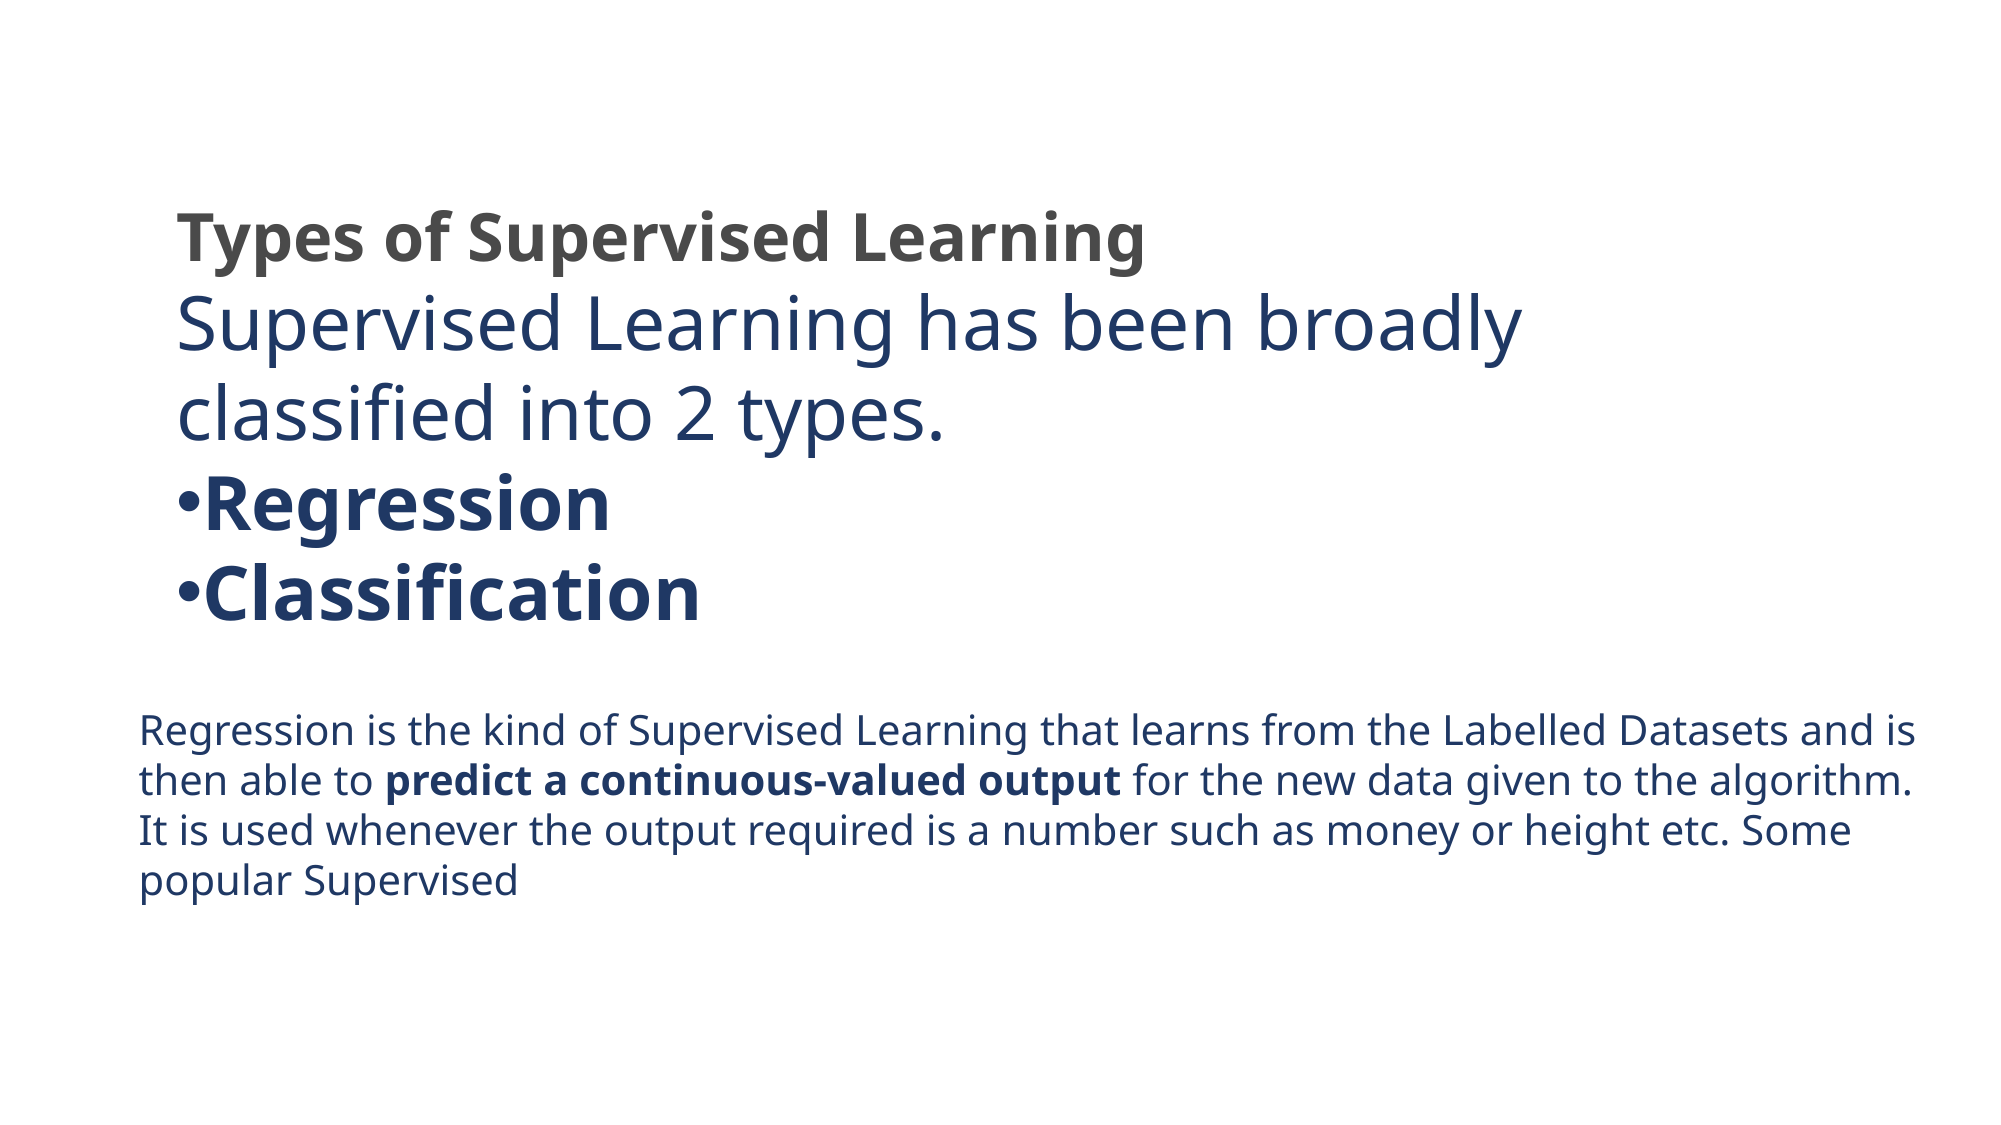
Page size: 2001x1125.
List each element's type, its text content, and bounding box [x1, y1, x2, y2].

text_box Types of Supervised Learning Supervised Learning has been broadly classified into 2 types. Regression Classification [160, 187, 1847, 643]
text_box Regression is the kind of Supervised Learning that learns from the Labelled Datasets and is then able to predict a continuous-valued output for the new data given to the algorithm. It is used whenever the output required is a number such as money or height etc. Some popular Supervised [123, 696, 1942, 912]
